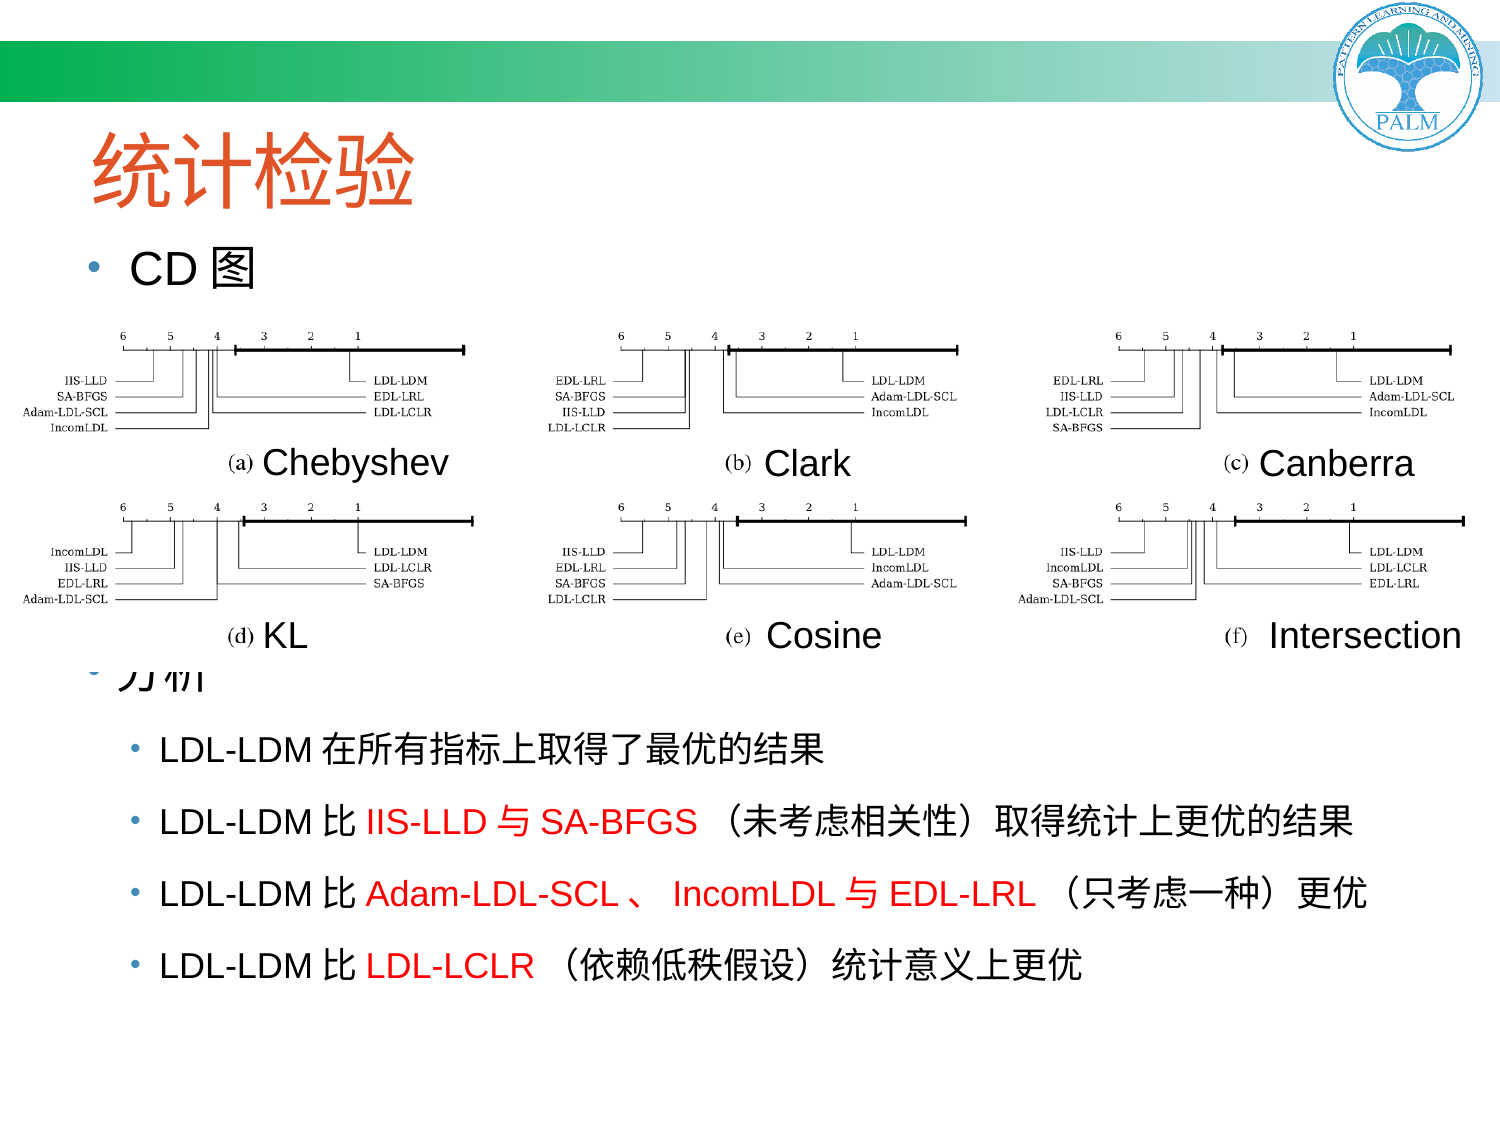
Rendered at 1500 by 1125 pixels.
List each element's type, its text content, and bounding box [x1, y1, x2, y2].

list CD图 分析 LDL-LDM在所有指标上取得了最优的结果 LDL-LDM比IIS-LLD与SA-BFGS（未考虑相关性）取得统计上更优的结果 LDL-LDM比Adam-LDL-SCL、IncomLDL与EDL-LRL（只考虑一种）更优 LDL-LDM比LDL-LCLR（依赖低秩假设）统计意义上更优 [72, 230, 1423, 295]
title 统计检验 [75, 87, 1425, 250]
picture [1312, 0, 1500, 158]
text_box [0, 298, 1500, 672]
list CD图 分析 LDL-LDM在所有指标上取得了最优的结果 LDL-LDM比IIS-LLD与SA-BFGS（未考虑相关性）取得统计上更优的结果 LDL-LDM比Adam-LDL-SCL、IncomLDL与EDL-LRL（只考虑一种）更优 LDL-LDM比LDL-LCLR（依赖低秩假设）统计意义上更优 [72, 681, 1423, 1093]
